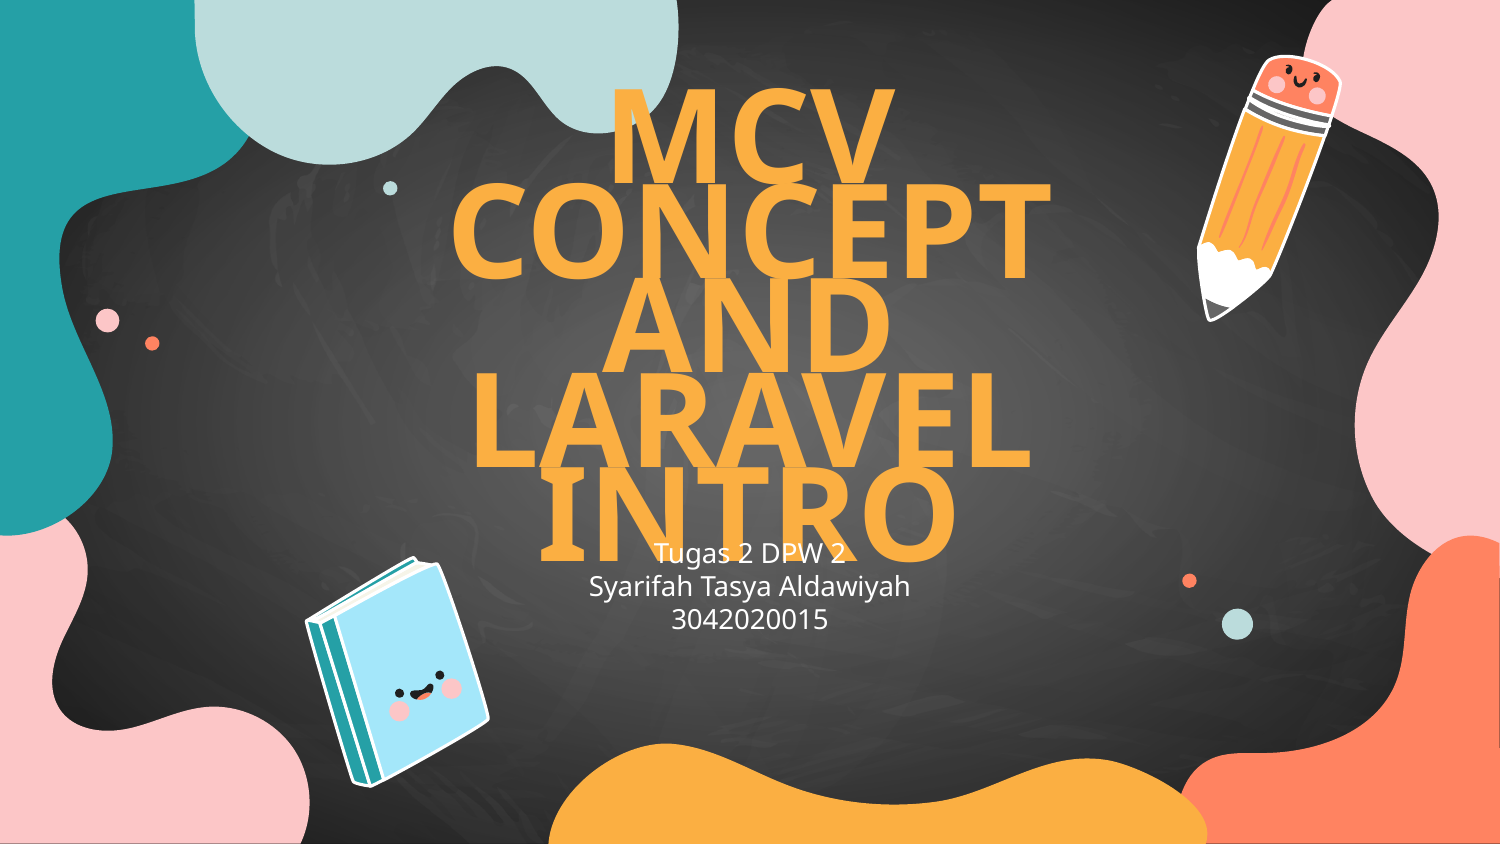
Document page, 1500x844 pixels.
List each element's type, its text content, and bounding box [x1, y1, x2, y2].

title MCV CONCEPT AND LARAVEL INTRO [299, 151, 1201, 520]
picture [389, 0, 1330, 231]
picture [53, 651, 1403, 844]
picture [1201, 118, 1438, 520]
picture [60, 137, 299, 520]
subtitle Tugas 2 DPW 2 Syarifah Tasya Aldawiyah 3042020015 [51, 520, 1449, 651]
